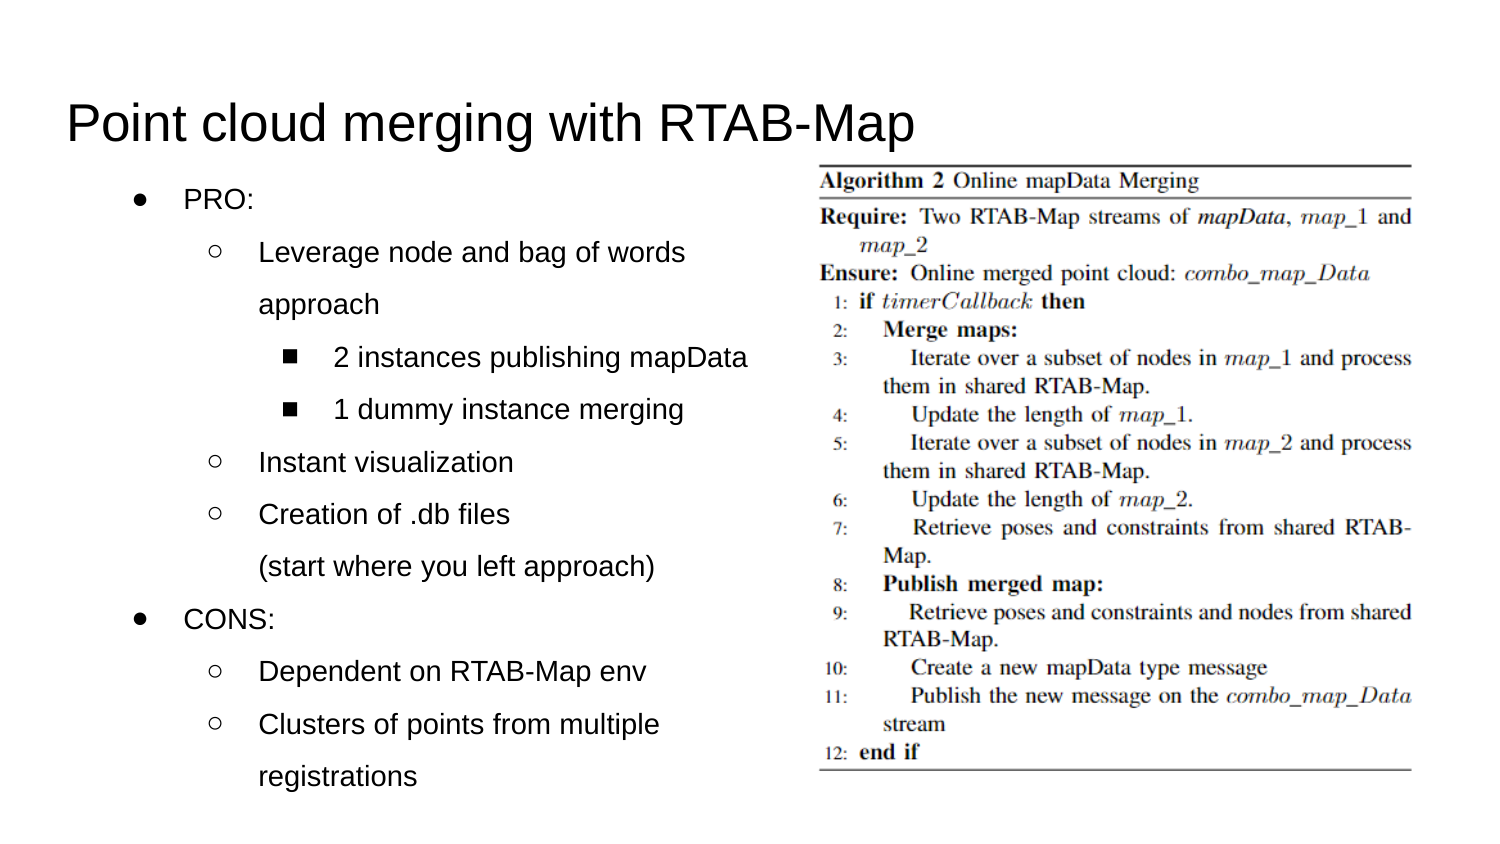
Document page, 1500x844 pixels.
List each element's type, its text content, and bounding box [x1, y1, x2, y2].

title Point cloud merging with RTAB-Map [51, 72, 1449, 167]
picture [808, 152, 1422, 780]
text_box PRO: Leverage node and bag of words approach 2 instances publishing mapData 1 dummy instance merging Instant visualization Creation of .db files (start where you left approach) CONS: Dependent on RTAB-Map env Clusters of points from multiple registrations [93, 148, 809, 402]
